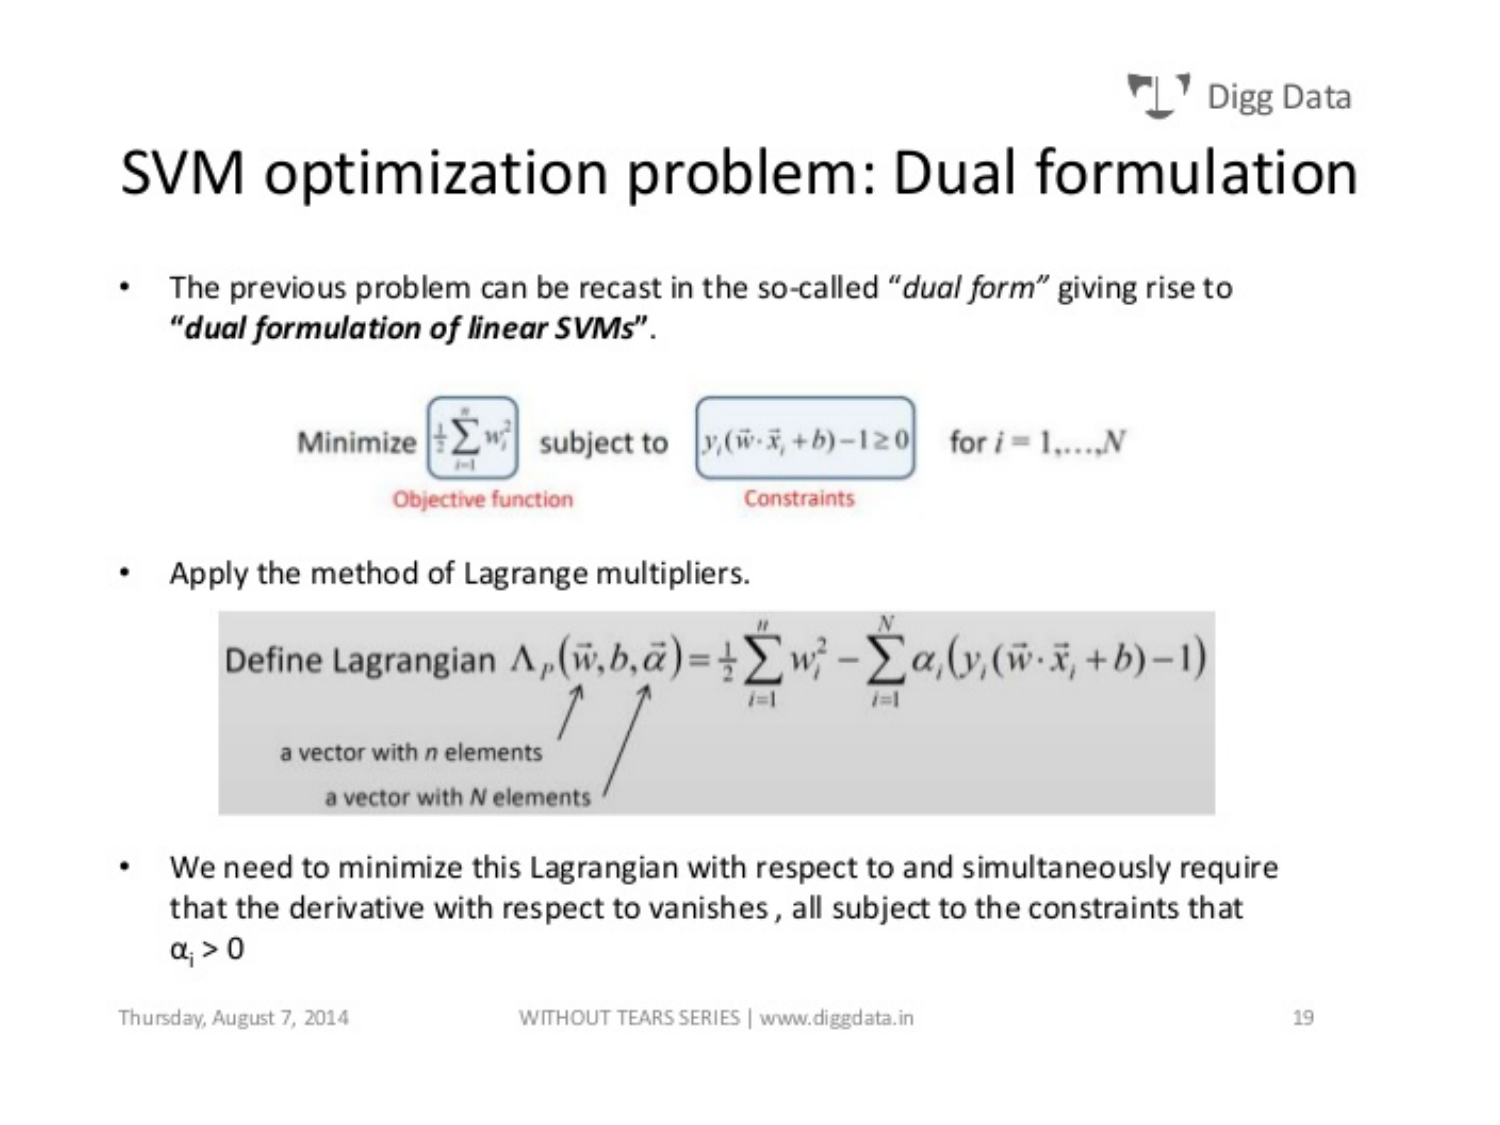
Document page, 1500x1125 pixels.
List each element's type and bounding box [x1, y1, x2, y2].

list [38, 45, 1397, 1066]
